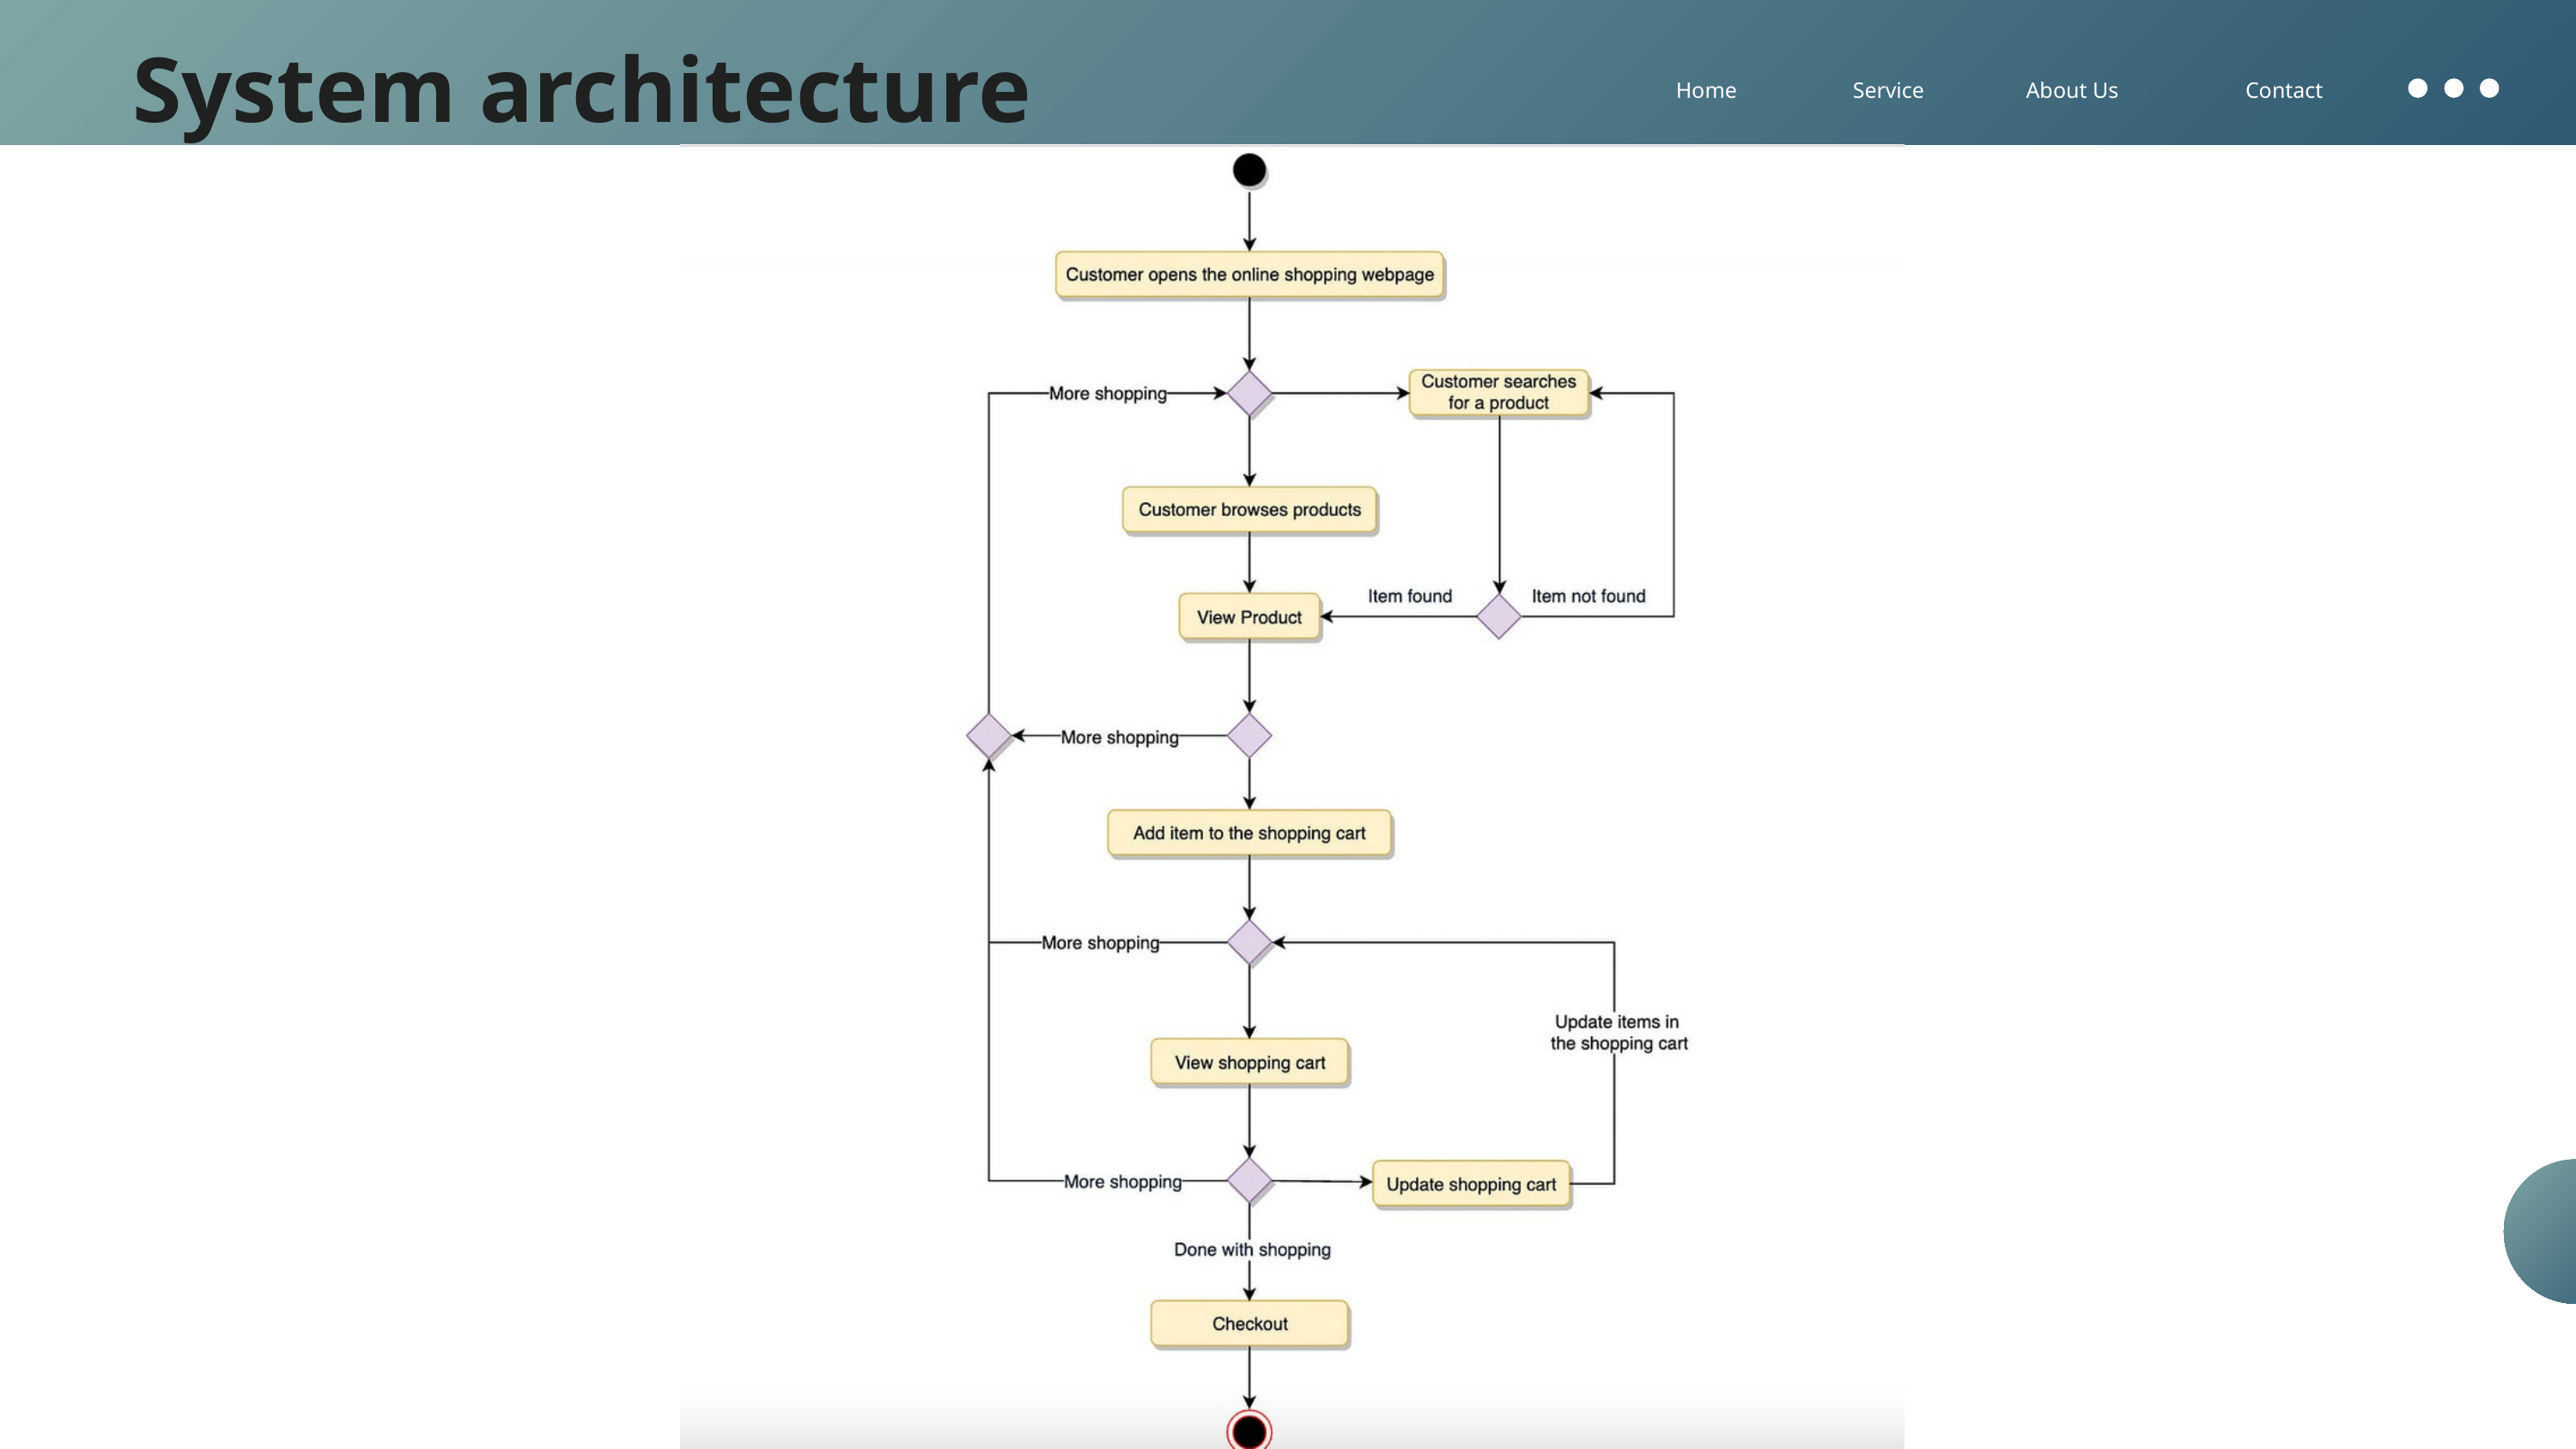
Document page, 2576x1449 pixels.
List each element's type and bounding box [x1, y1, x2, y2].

text_box [2503, 1159, 2576, 1304]
text_box [2444, 78, 2464, 99]
text_box [0, 0, 2576, 145]
text_box [2479, 78, 2500, 99]
text_box [2408, 78, 2428, 99]
text_box [680, 155, 1905, 1449]
